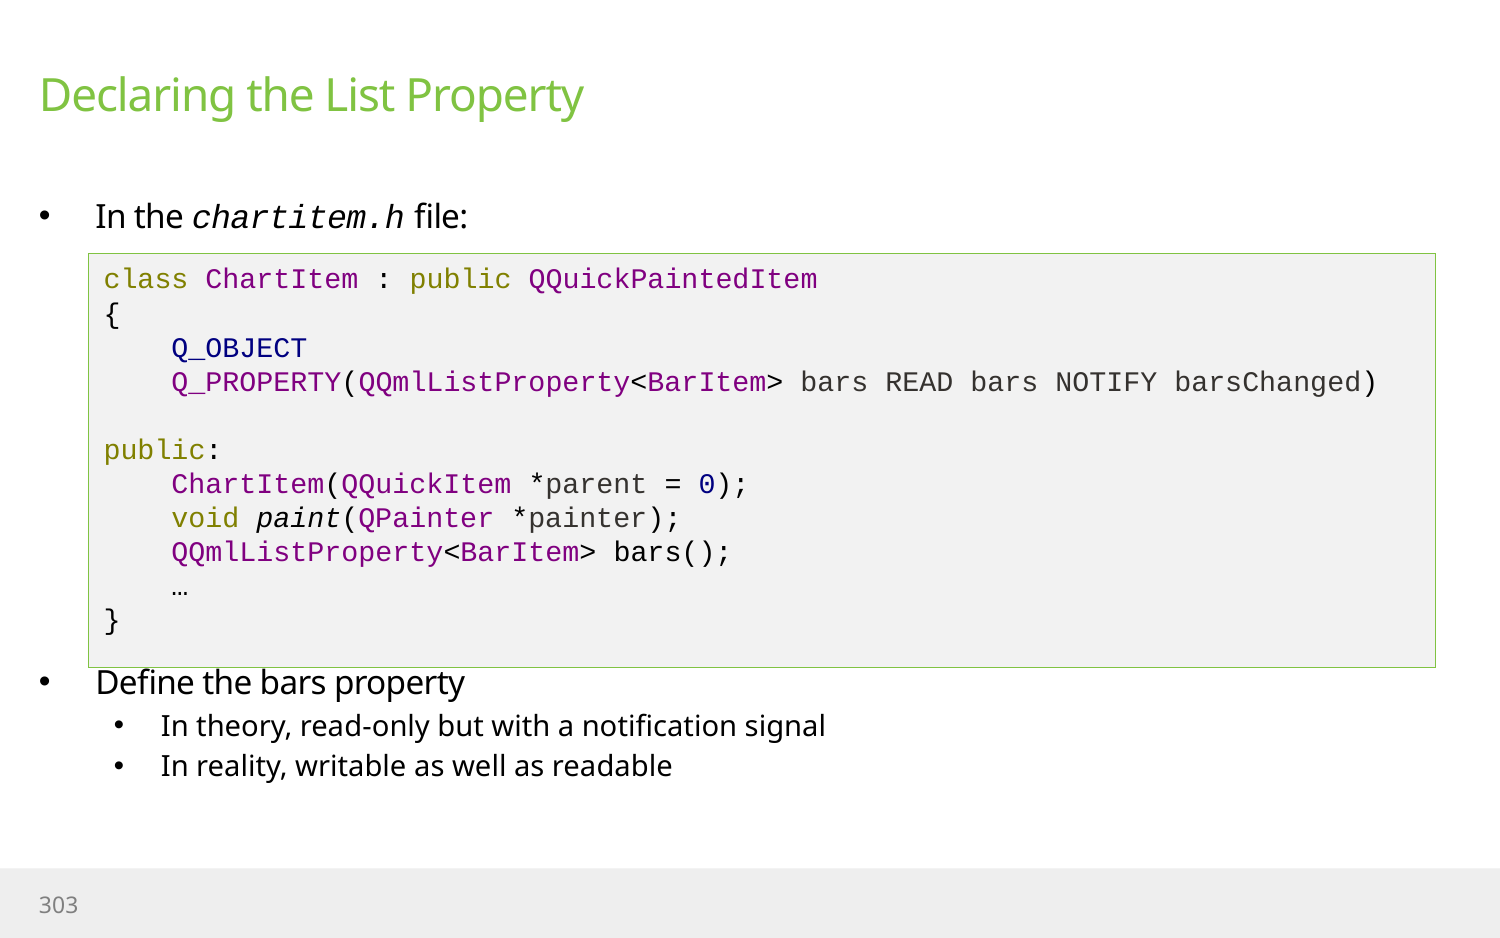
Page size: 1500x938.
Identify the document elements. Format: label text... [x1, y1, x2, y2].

title Declaring the List Property [39, 66, 1052, 195]
slide_number 303 [39, 892, 410, 921]
list In the chartitem.h file: Define the bars property In theory, read-only but with a notification signal In reality, writable as well as readable [39, 195, 1272, 848]
text_box class ChartItem : public QQuickPaintedItem { Q_OBJECT Q_PROPERTY(QQmlListProperty<BarItem> bars READ bars NOTIFY barsChanged) public: ChartItem(QQuickItem *parent = 0); void paint(QPainter *painter); QQmlListProperty<BarItem> bars(); … } [88, 253, 1436, 668]
